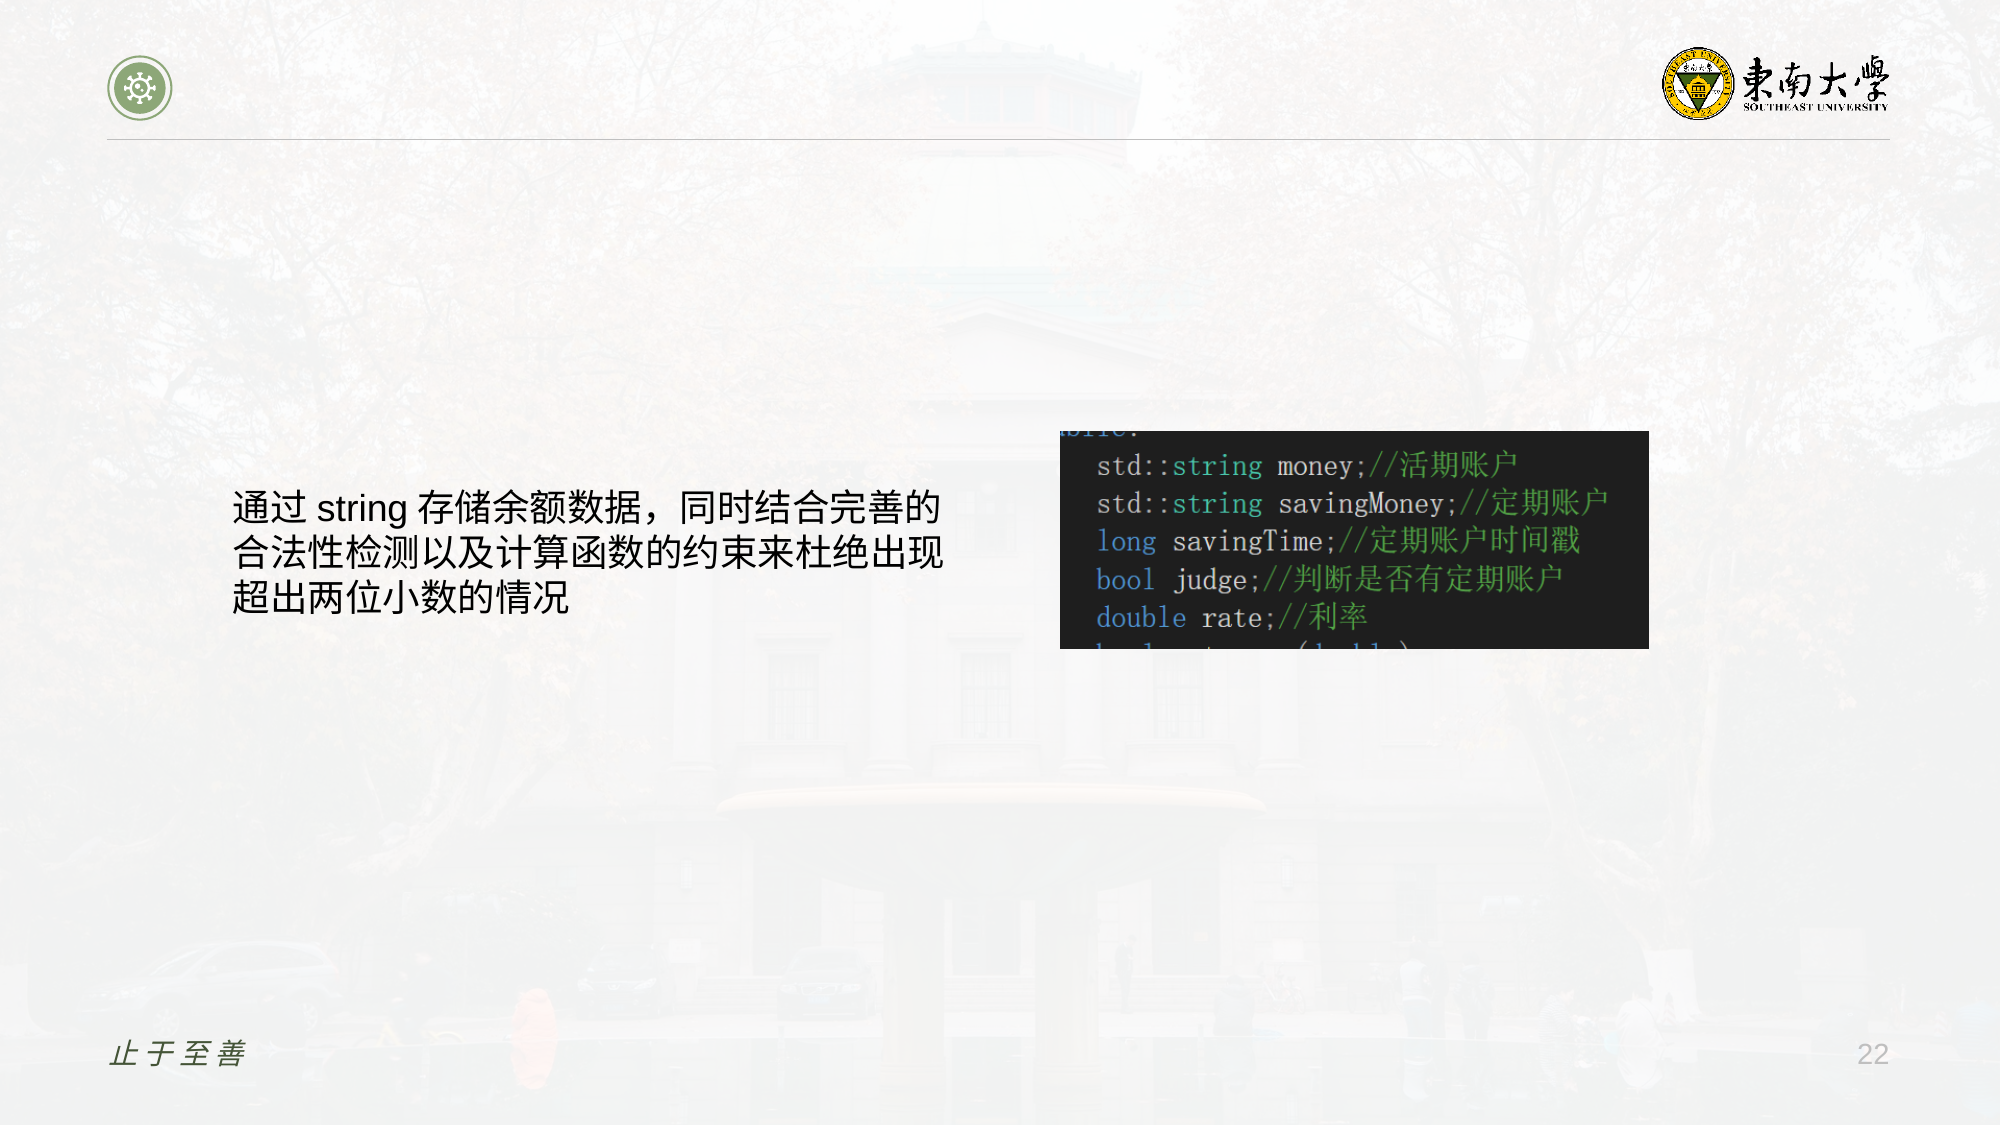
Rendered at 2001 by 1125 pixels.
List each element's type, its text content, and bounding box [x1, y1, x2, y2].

slide_number 止于至善 [108, 1022, 657, 1083]
picture [1060, 431, 1649, 649]
text_box 通过string存储余额数据，同时结合完善的合法性检测以及计算函数的约束来杜绝出现超出两位小数的情况 [218, 476, 961, 627]
slide_number 22 [1439, 1022, 1890, 1083]
picture [1662, 47, 1889, 120]
